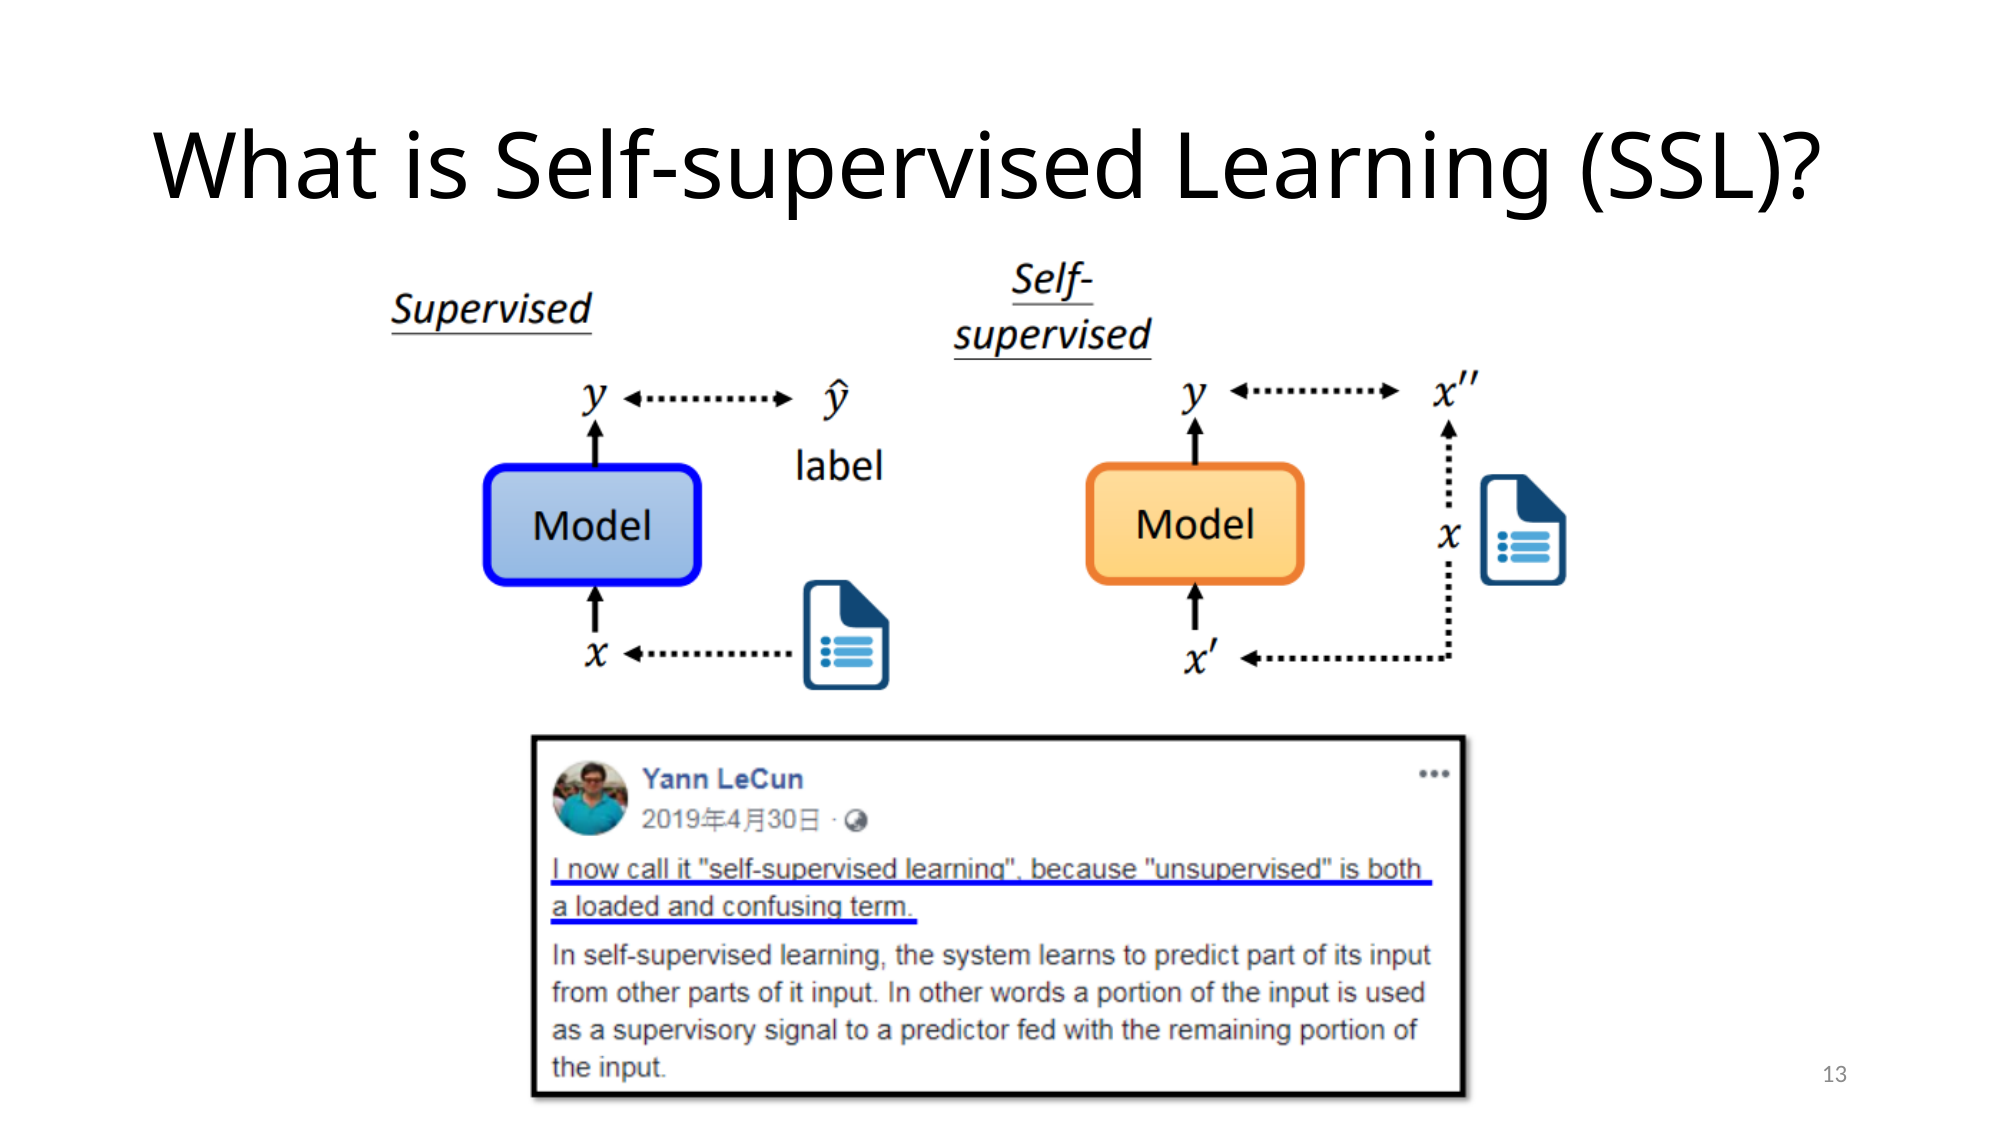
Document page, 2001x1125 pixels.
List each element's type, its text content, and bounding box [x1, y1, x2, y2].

picture [366, 230, 1634, 1120]
slide_number 13 [1634, 1042, 1863, 1103]
title What is Self-supervised Learning (SSL)? [137, 59, 1863, 278]
